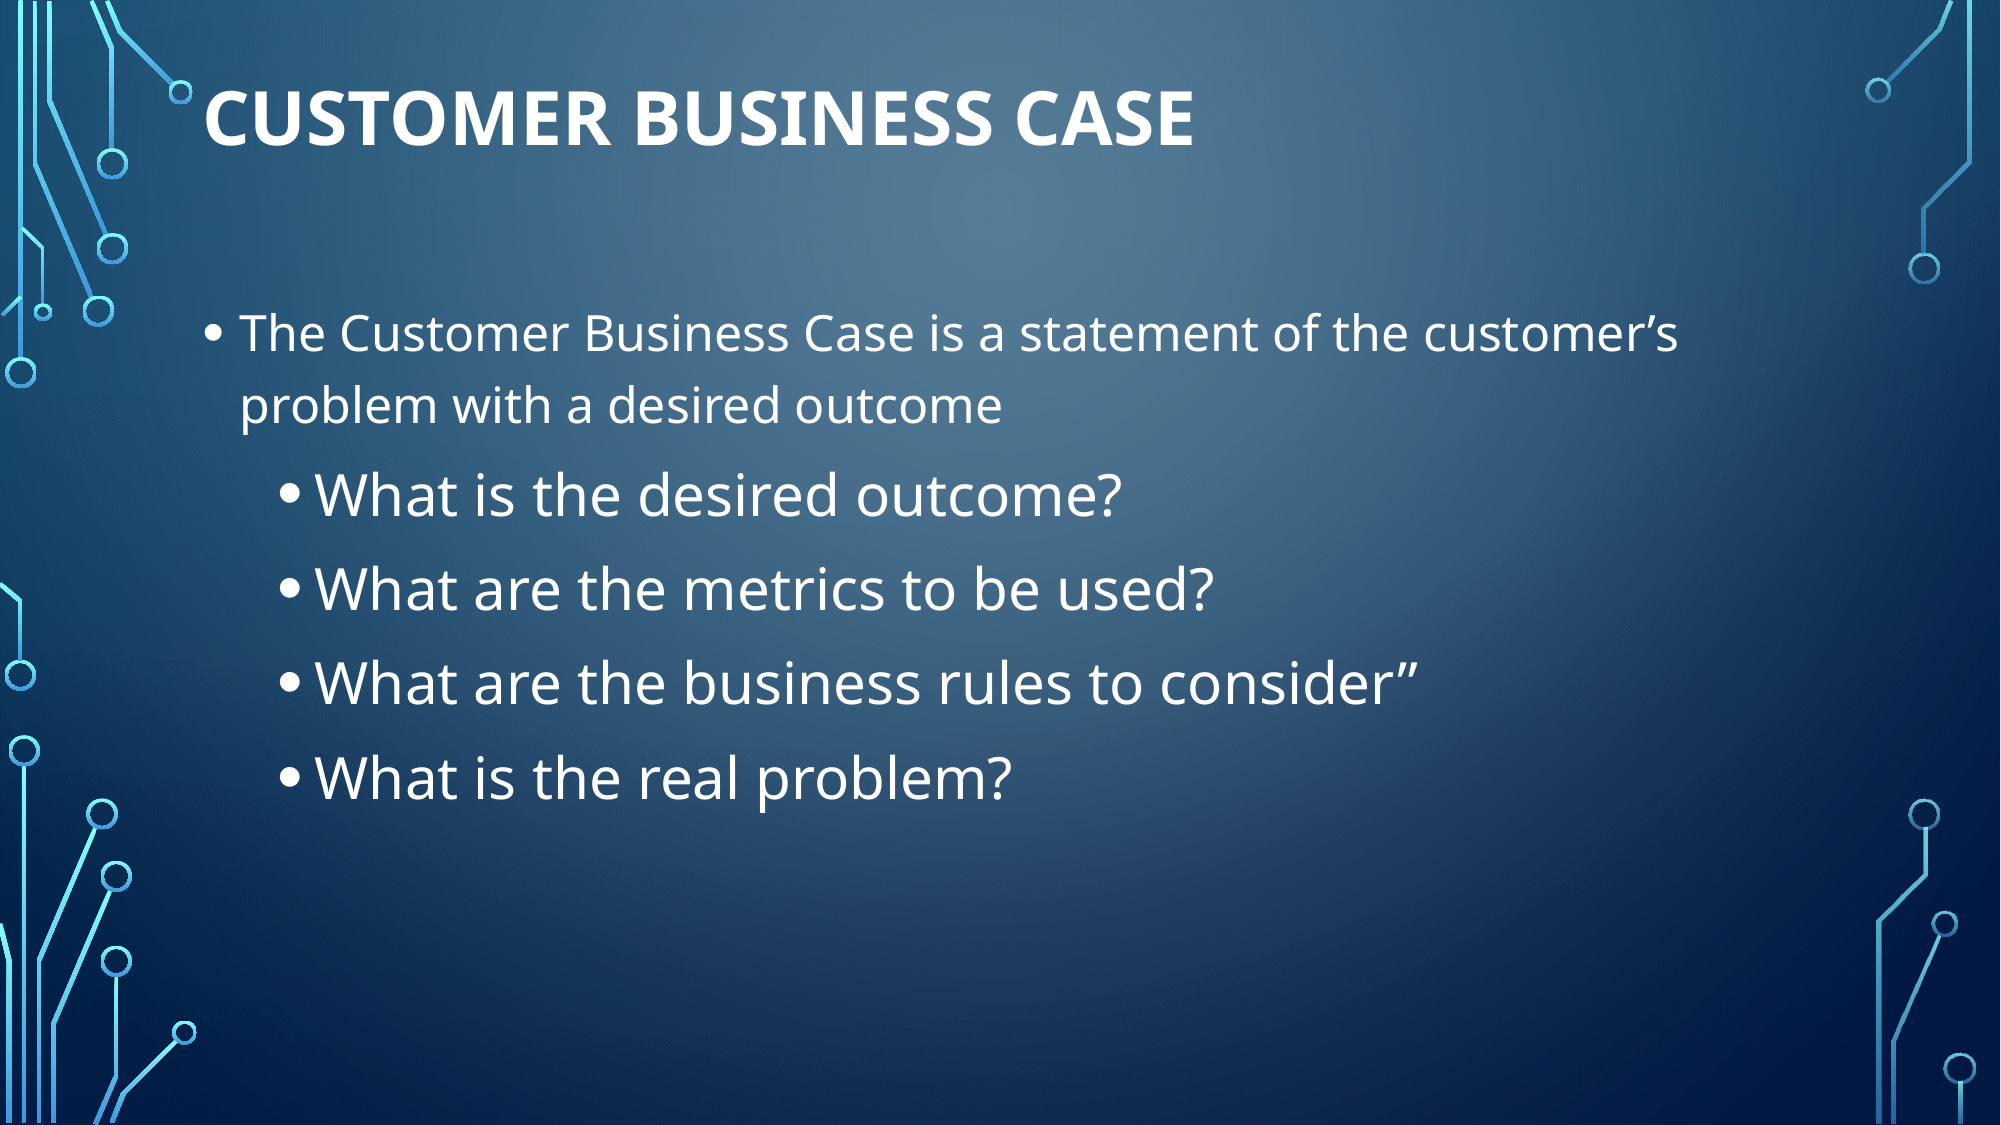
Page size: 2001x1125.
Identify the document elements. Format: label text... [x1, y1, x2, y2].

list The Customer Business Case is a statement of the customer’s problem with a desired outcome What is the desired outcome? What are the metrics to be used? What are the business rules to consider” What is the real problem? [187, 281, 1813, 1014]
title Customer Business Case [187, 0, 1813, 243]
